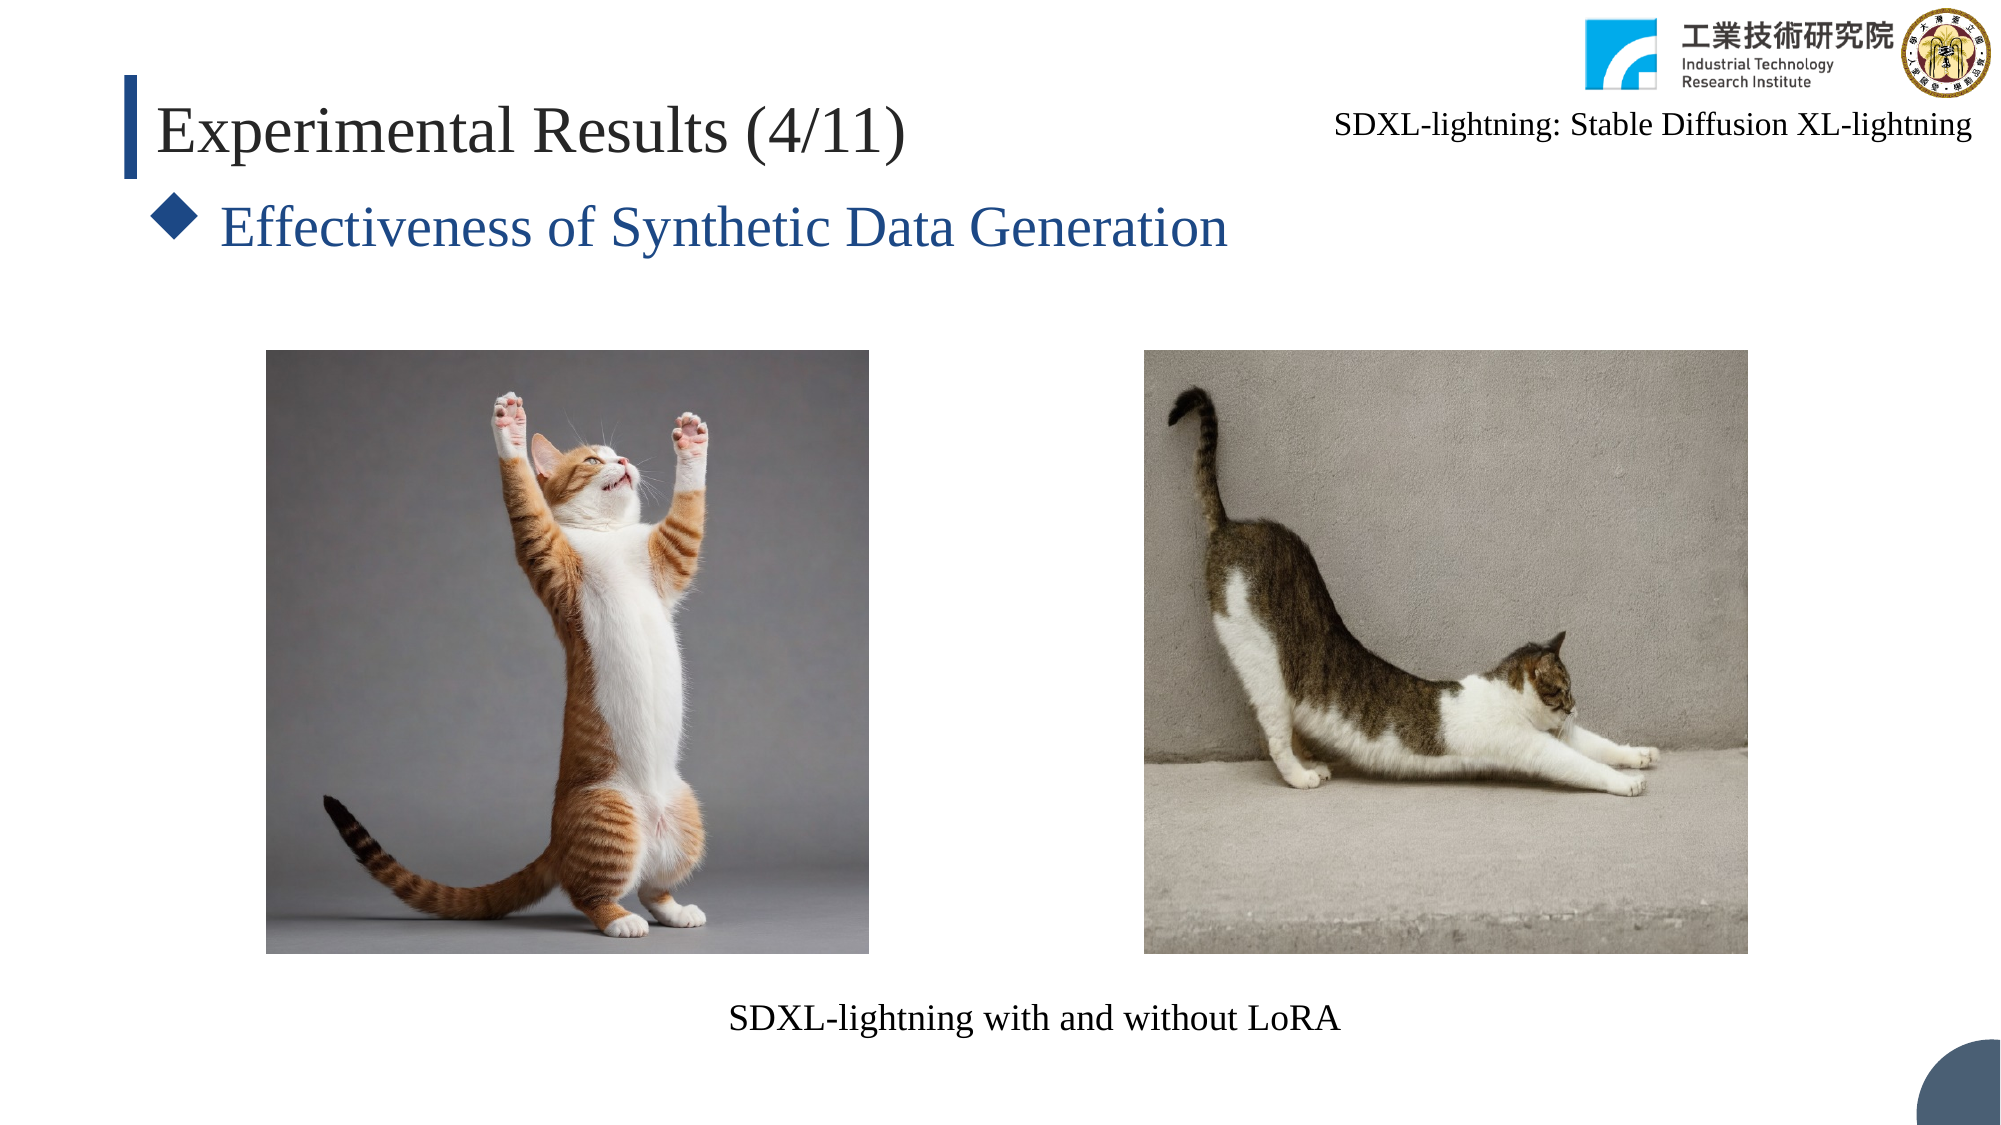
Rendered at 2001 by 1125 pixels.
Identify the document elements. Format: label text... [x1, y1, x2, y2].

text_box SDXL-lightning: Stable Diffusion XL-lightning [1319, 94, 1992, 150]
picture [1901, 8, 1991, 94]
picture [1144, 350, 1748, 954]
picture [266, 350, 869, 954]
text_box Experimental Results (4/11) [141, 78, 1542, 174]
picture [1580, 2, 1898, 94]
slide_number 28 [1541, 1054, 1992, 1115]
text_box Effectiveness of Synthetic Data Generation [130, 181, 1936, 266]
text_box SDXL-lightning with and without LoRA [518, 985, 1552, 1046]
